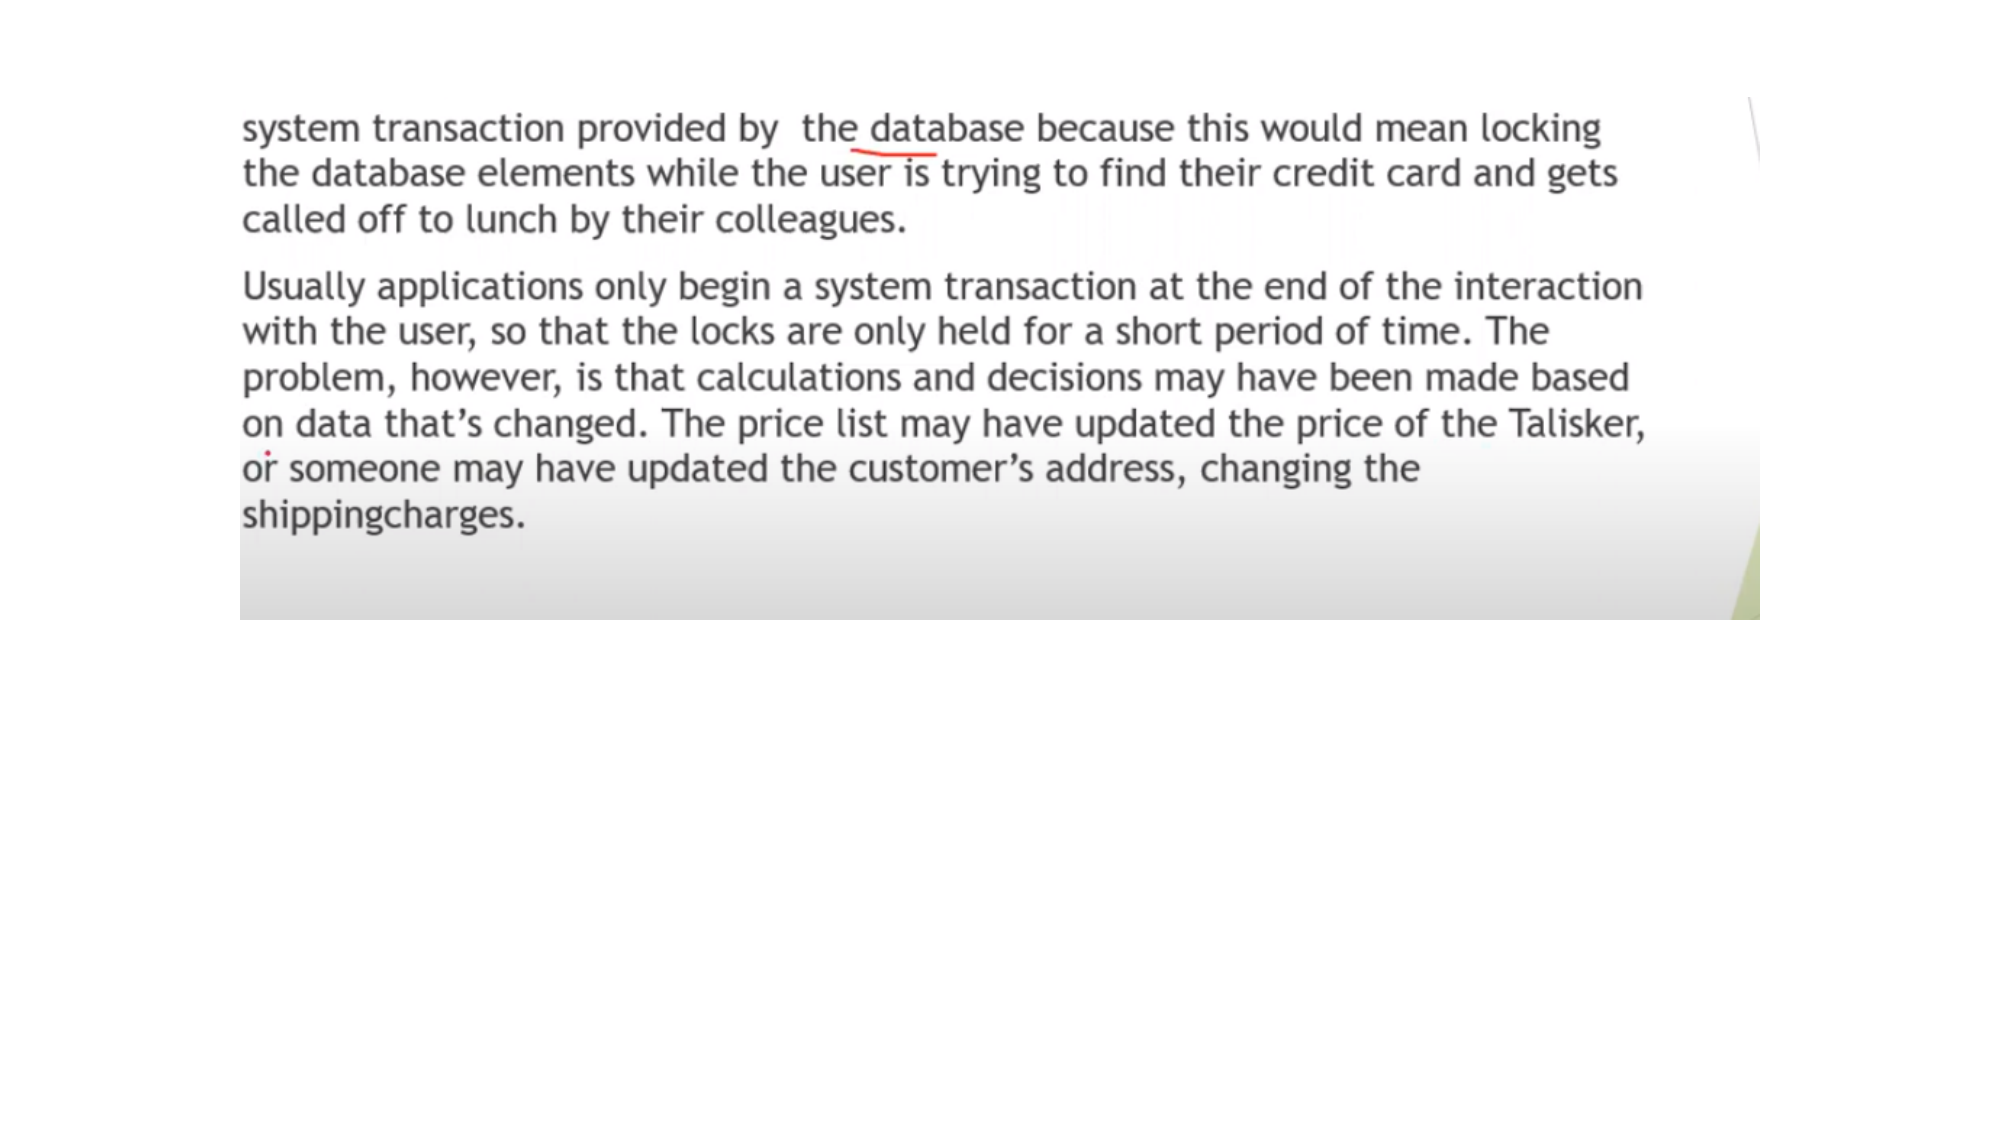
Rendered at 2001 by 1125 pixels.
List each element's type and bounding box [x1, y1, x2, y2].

picture [240, 97, 1760, 620]
